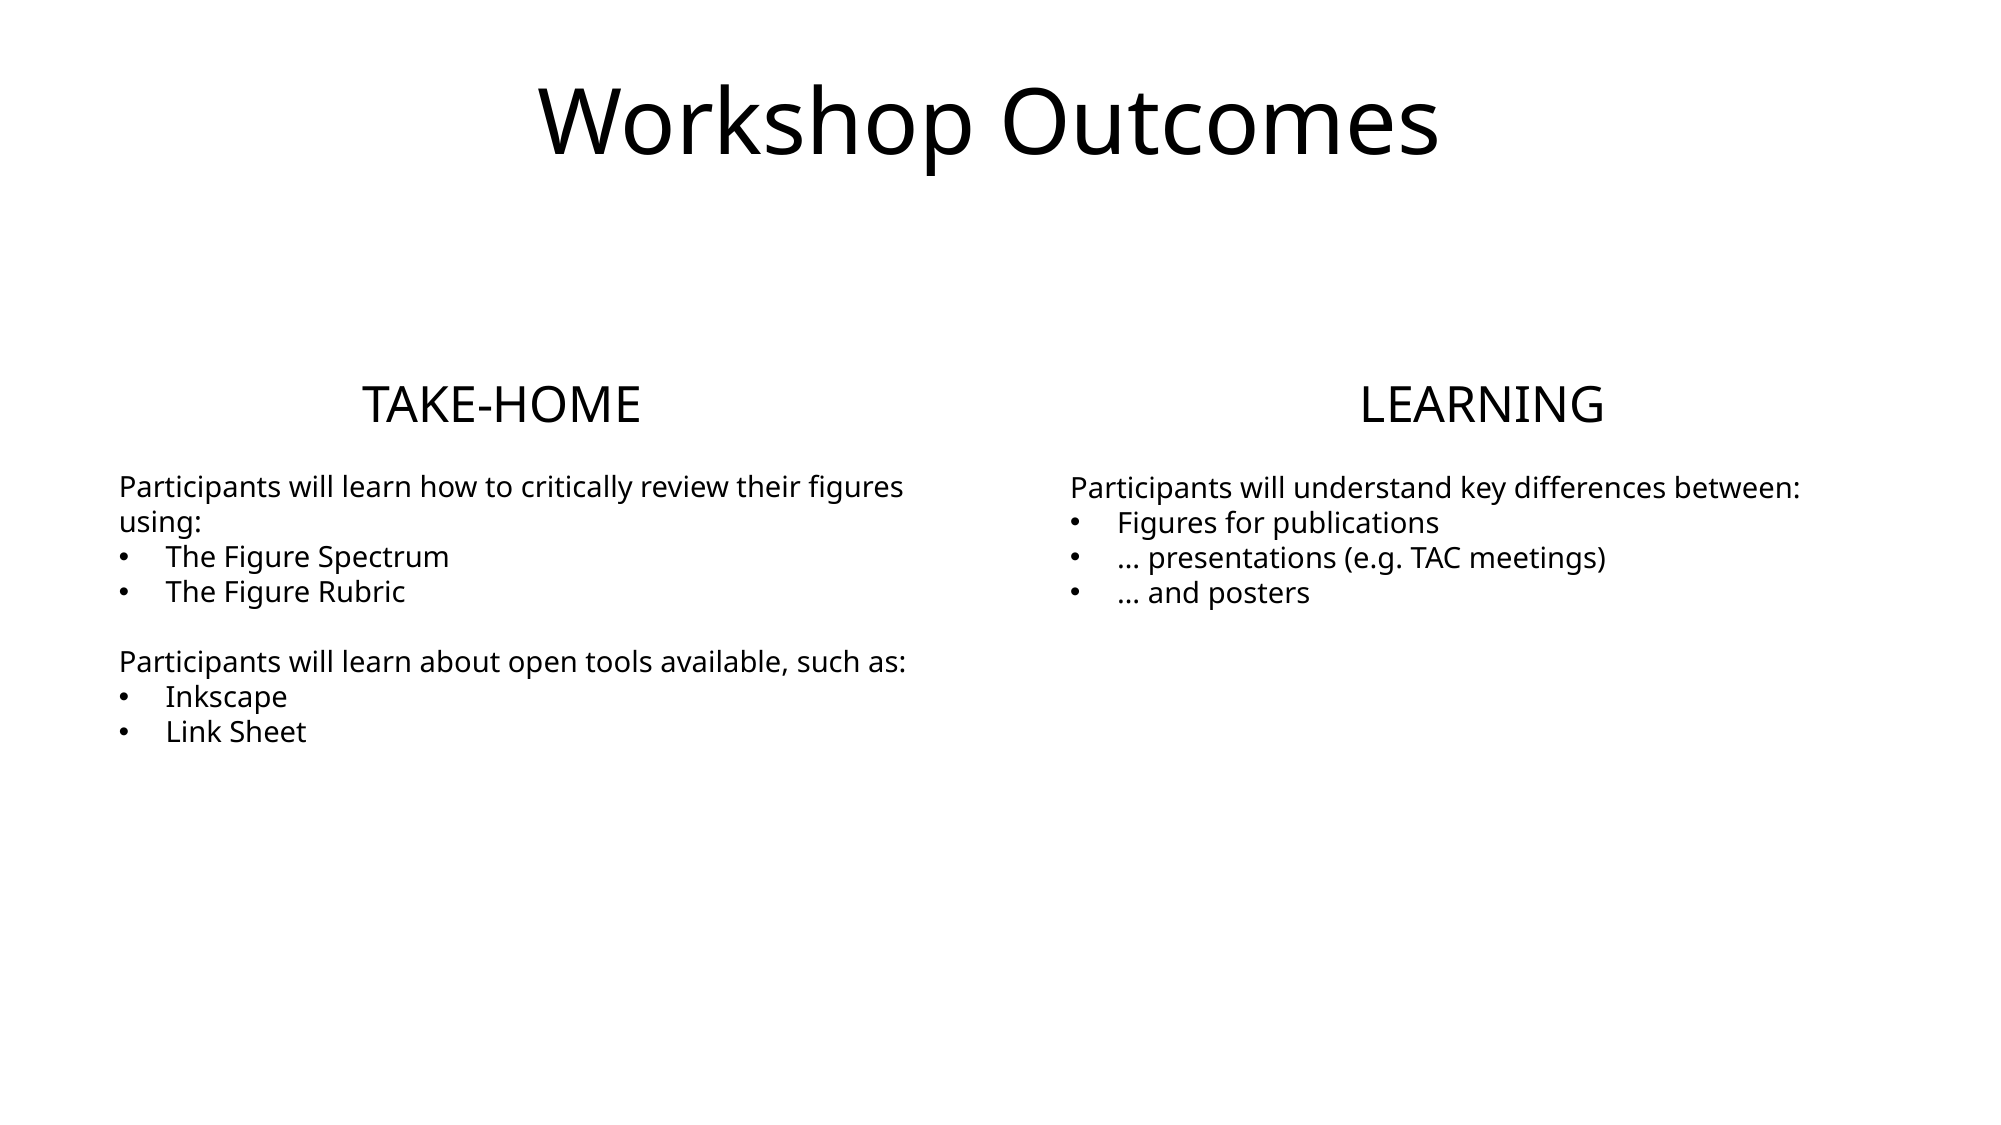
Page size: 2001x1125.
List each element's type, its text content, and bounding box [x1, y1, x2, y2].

text_box Workshop Outcomes [274, 67, 1705, 286]
text_box Participants will learn how to critically review their figures using: The Figure Spectrum The Figure Rubric Participants will learn about open tools available, such as: Inkscape Link Sheet [103, 461, 986, 756]
text_box Participants will understand key differences between: Figures for publications … presentations (e.g. TAC meetings) … and posters [1055, 461, 1938, 617]
text_box TAKE-HOME [347, 365, 657, 440]
text_box LEARNING [1345, 365, 1622, 440]
